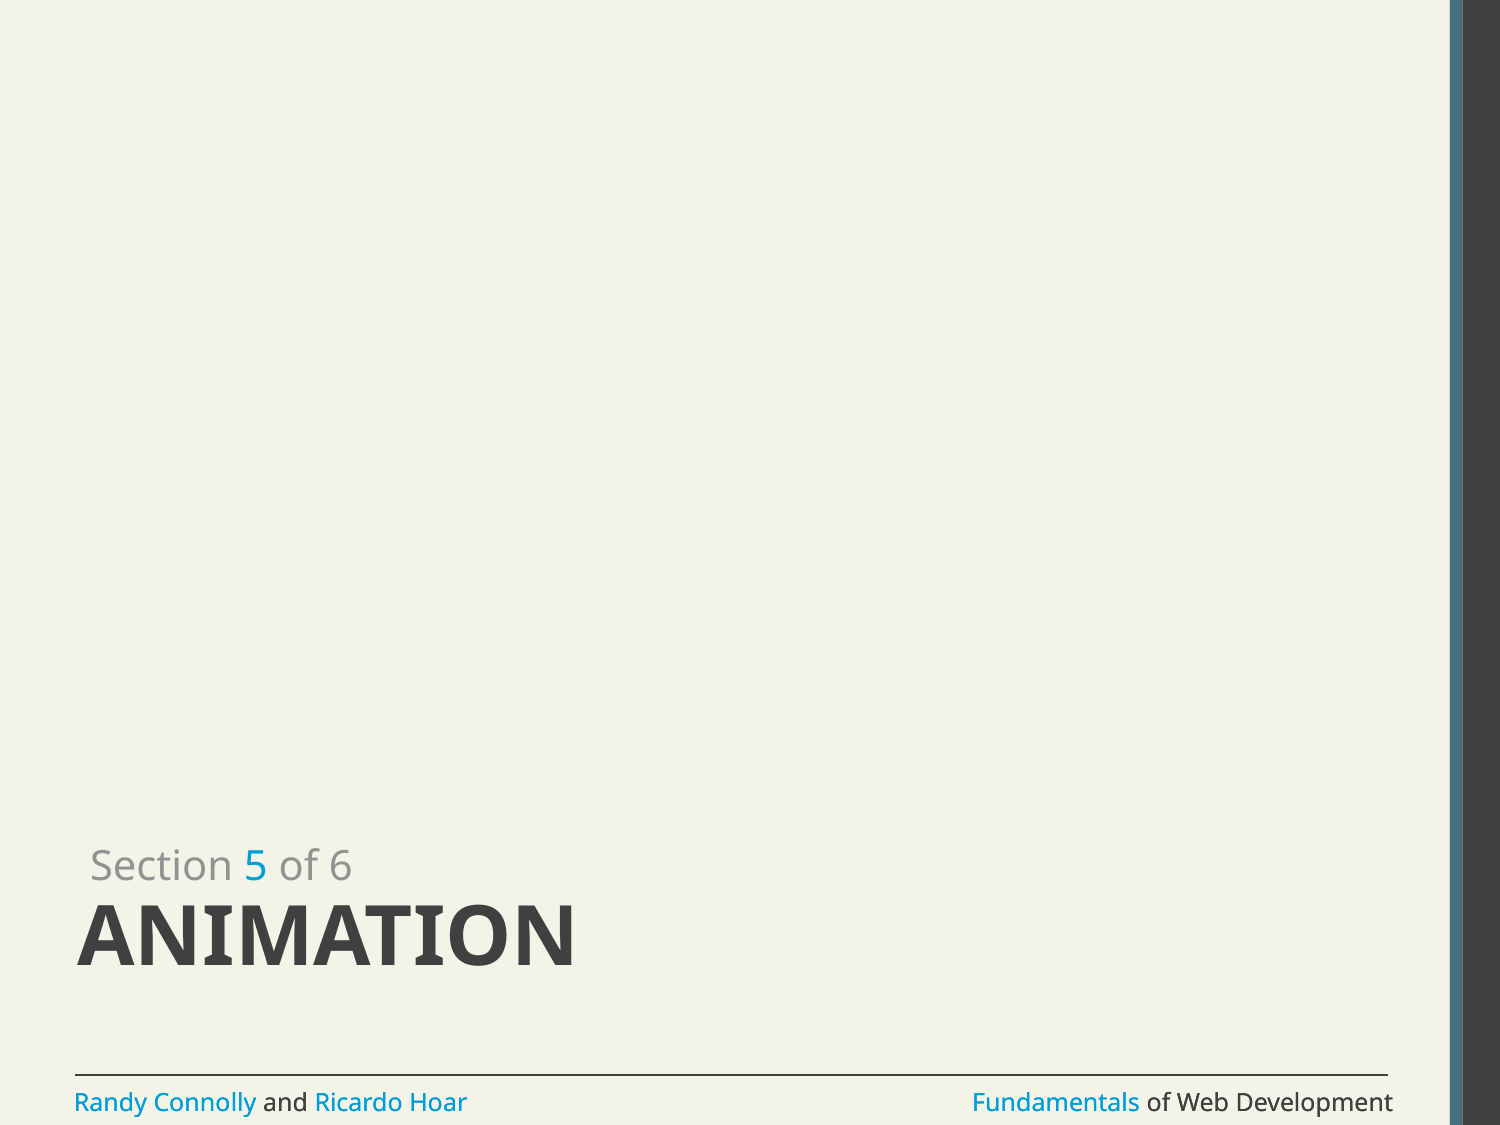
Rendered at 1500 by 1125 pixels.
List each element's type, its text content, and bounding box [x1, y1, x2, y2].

list Section 5 of 6 [75, 650, 1350, 897]
title Animation [62, 875, 1381, 1013]
